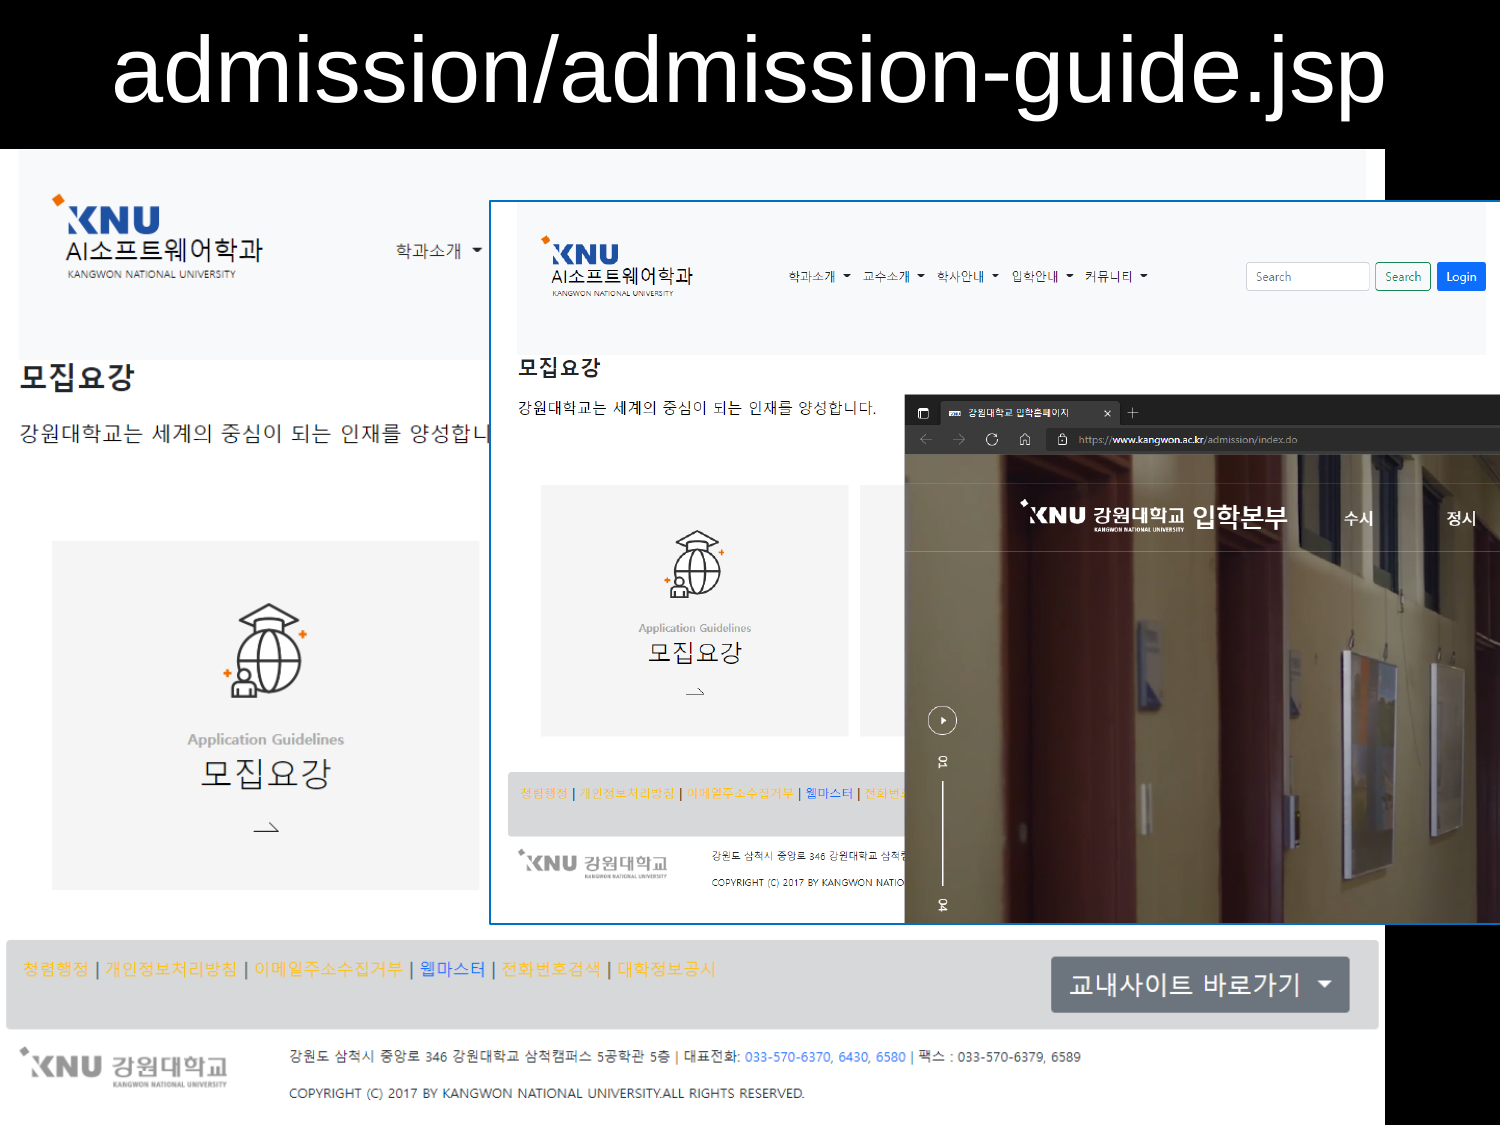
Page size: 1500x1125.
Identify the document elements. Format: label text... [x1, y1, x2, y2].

picture [0, 149, 1500, 1125]
text_box admission/admission-guide.jsp [43, 0, 1457, 129]
